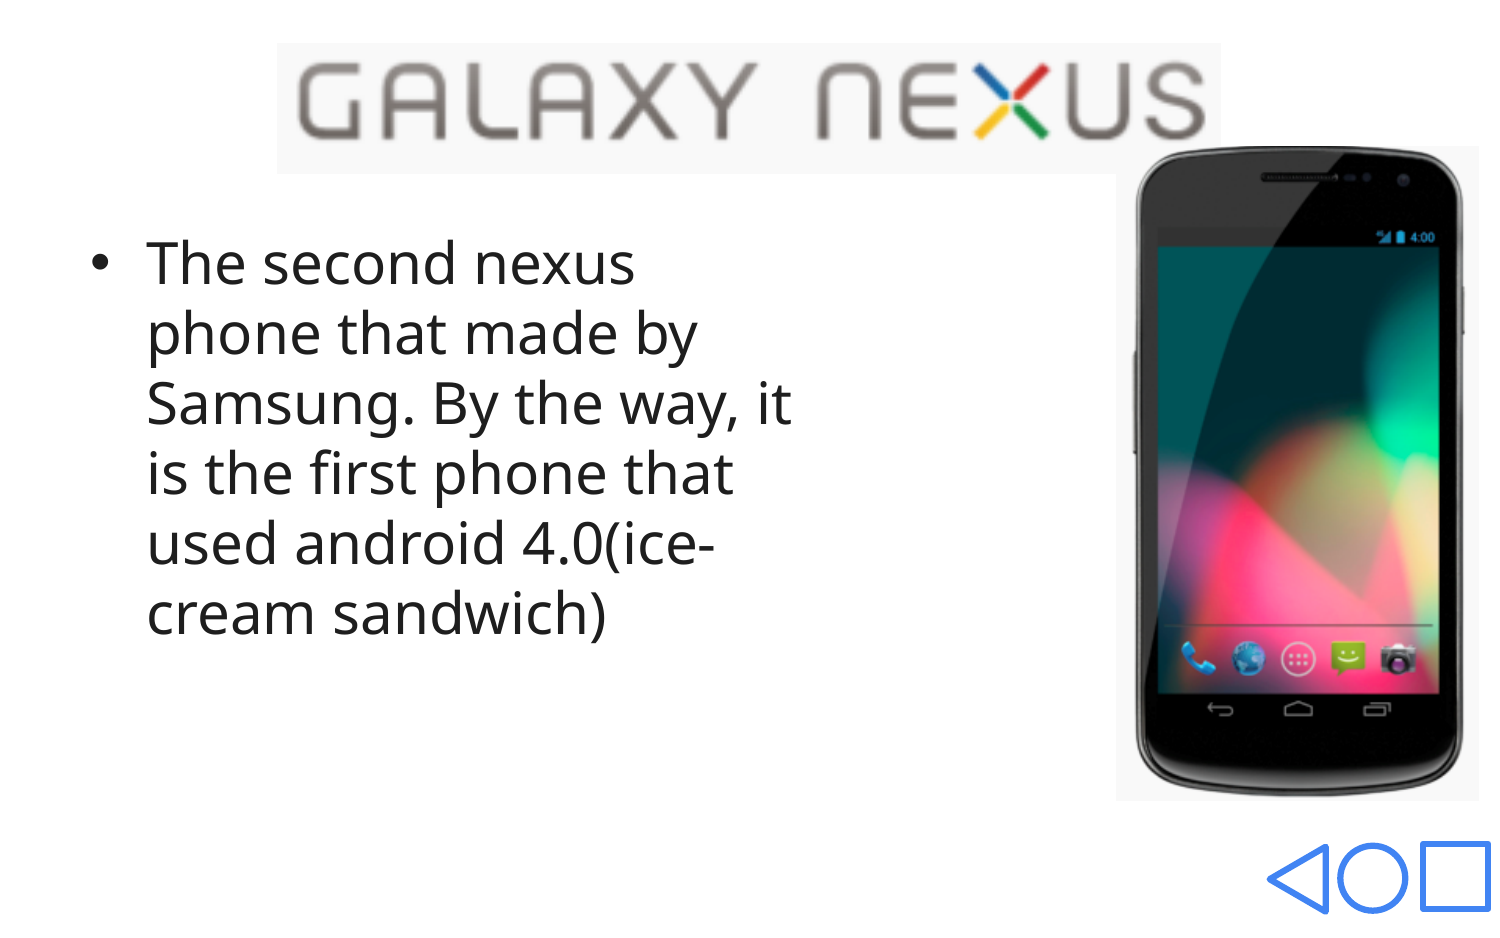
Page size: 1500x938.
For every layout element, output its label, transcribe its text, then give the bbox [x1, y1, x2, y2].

text_box [1267, 844, 1328, 914]
picture [277, 43, 1479, 802]
list The second nexus phone that made by Samsung. By the way, it is the first phone that used android 4.0(ice-cream sandwich) [75, 218, 833, 838]
text_box [1421, 842, 1490, 911]
text_box [1338, 843, 1408, 913]
